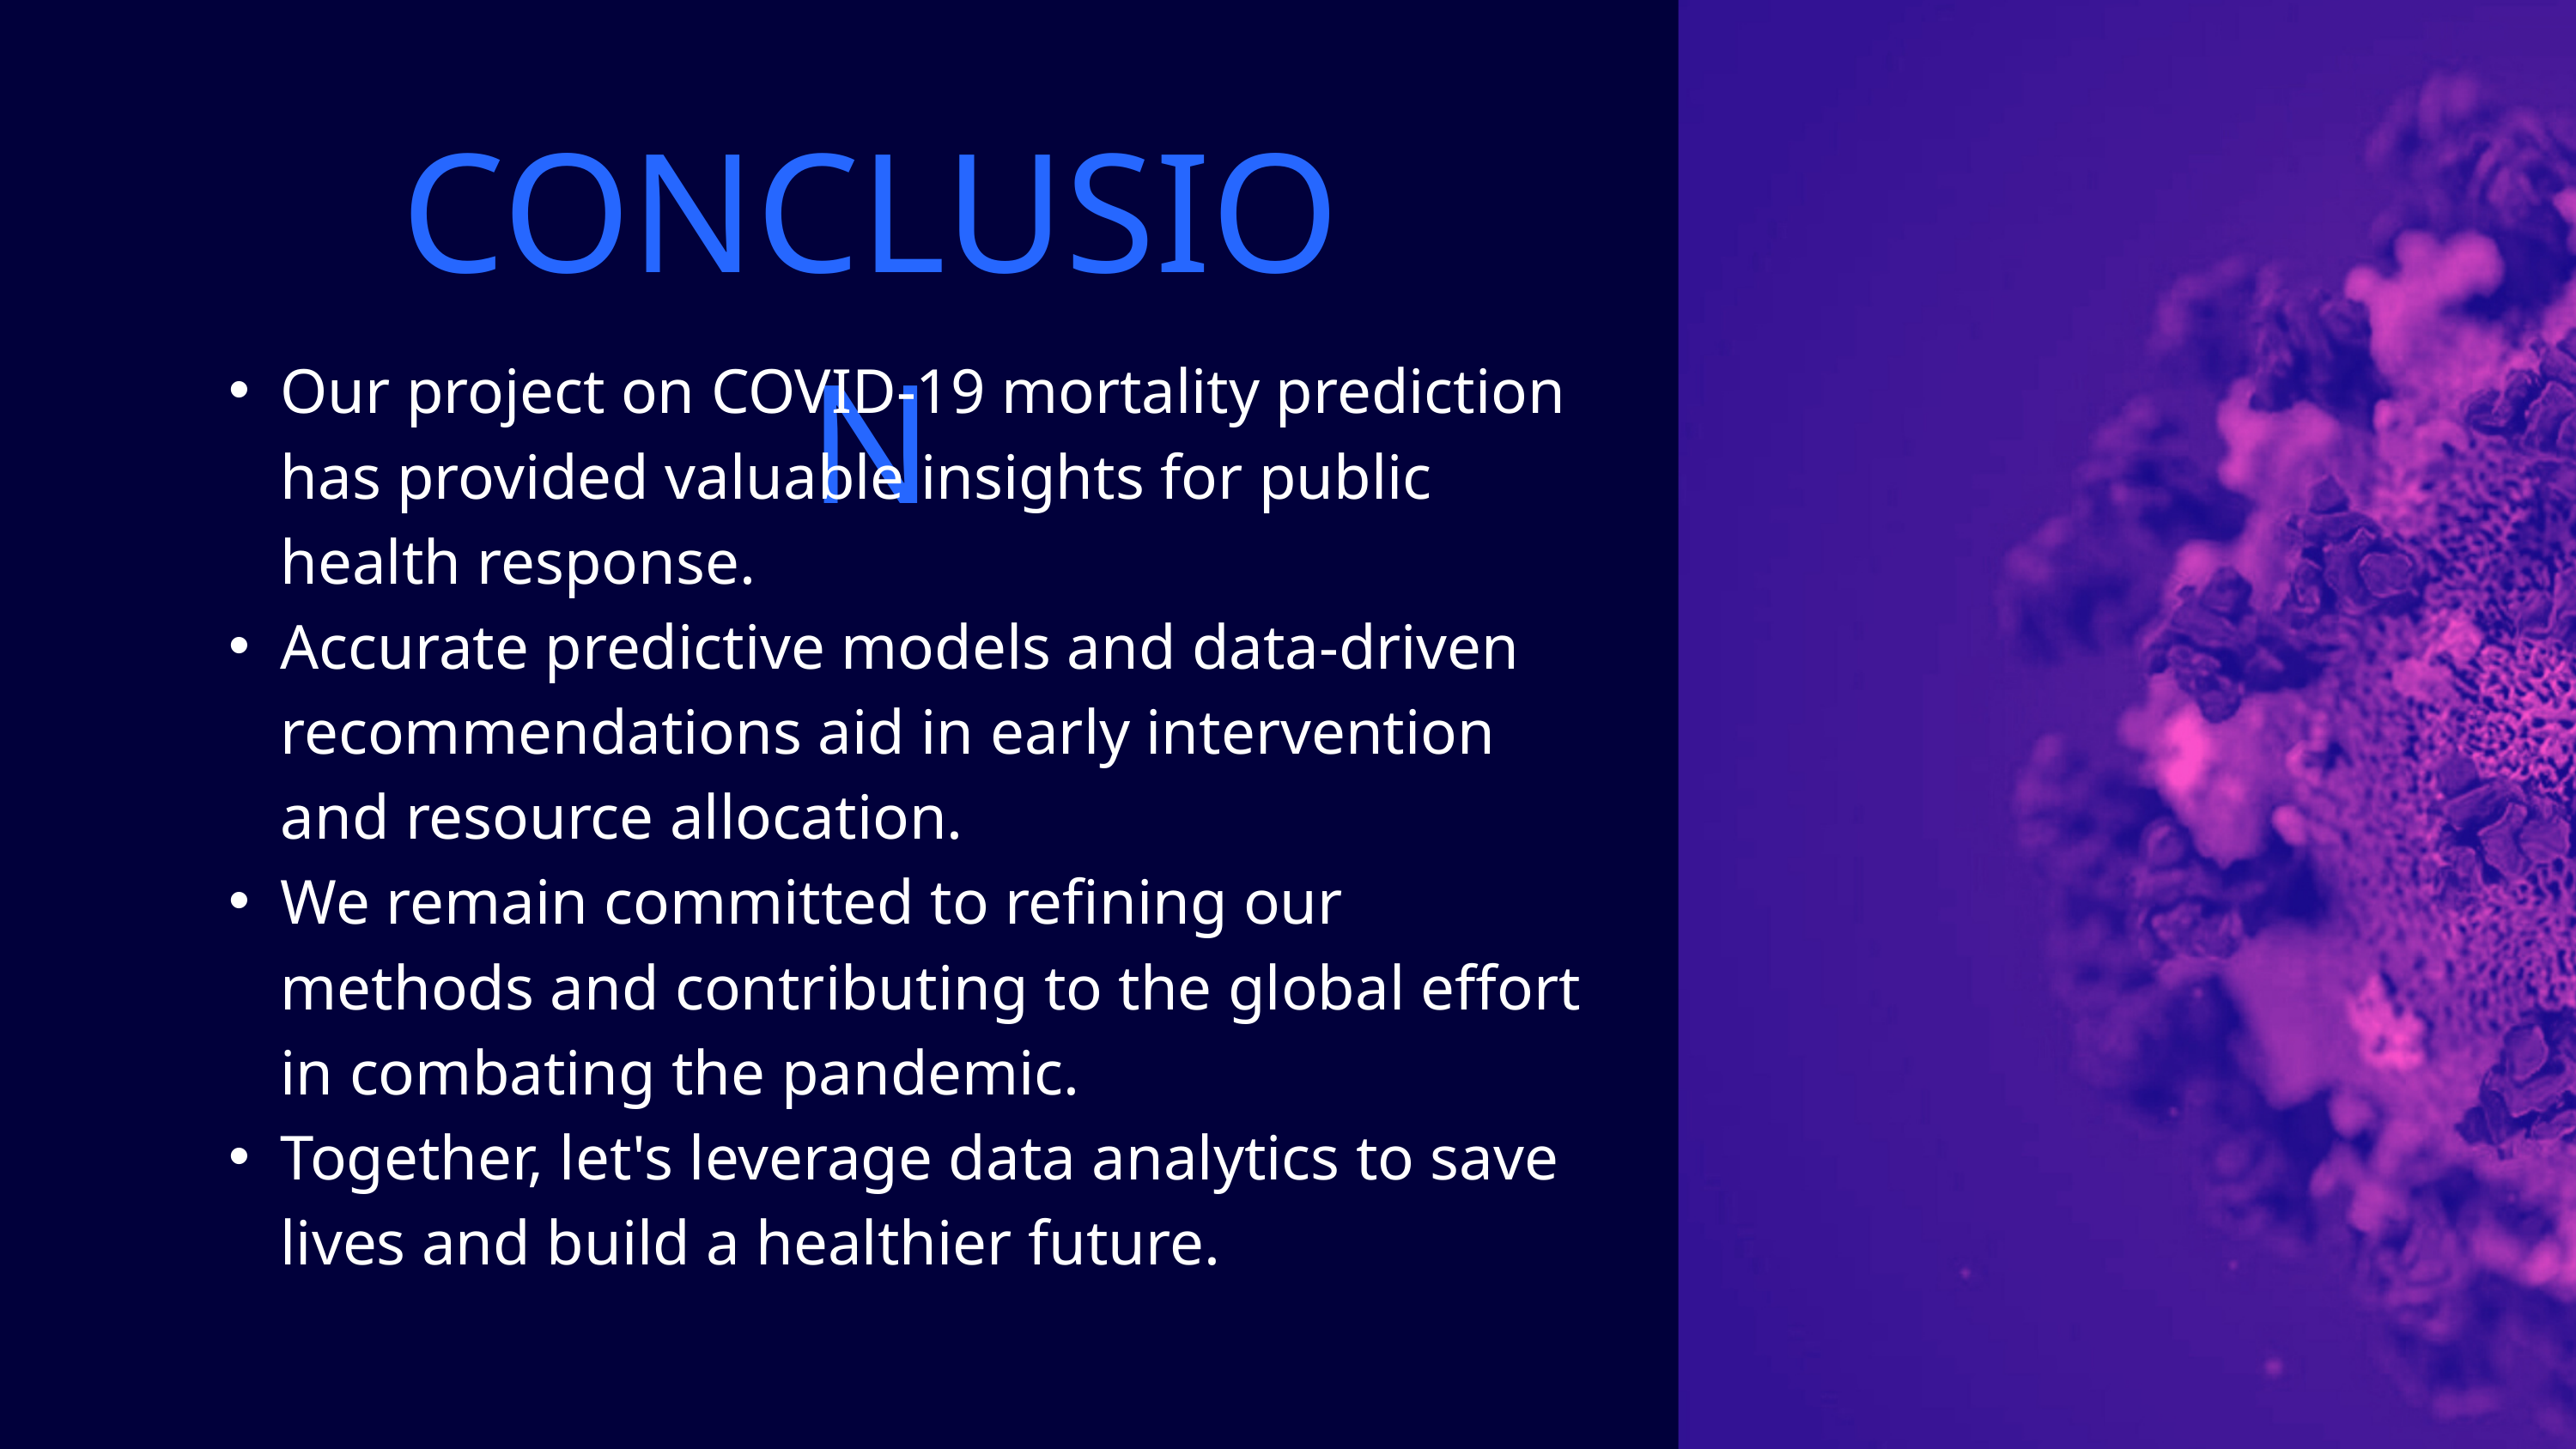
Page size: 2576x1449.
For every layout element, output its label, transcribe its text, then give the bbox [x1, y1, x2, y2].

text_box CONCLUSION [349, 75, 1393, 340]
text_box Our project on COVID-19 mortality prediction has provided valuable insights for public health response. Accurate predictive models and data-driven recommendations aid in early intervention and resource allocation. We remain committed to refining our methods and contributing to the global effort in combating the pandemic. Together, let's leverage data analytics to save lives and build a healthier future. [177, 340, 1607, 1362]
text_box [1678, 0, 2576, 1449]
